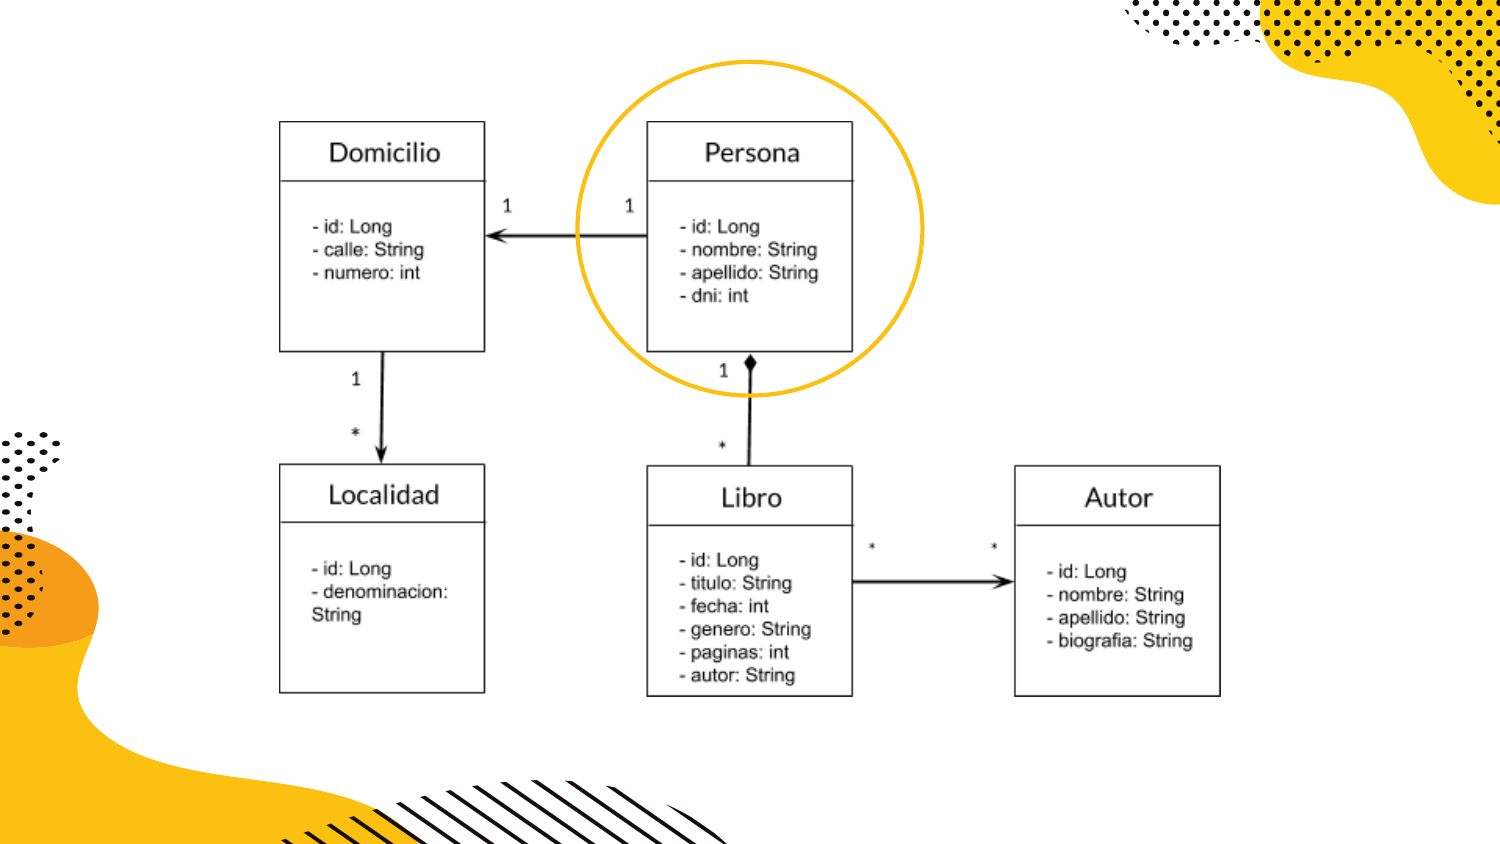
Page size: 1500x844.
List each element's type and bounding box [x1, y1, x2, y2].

picture [0, 432, 60, 639]
picture [279, 0, 1500, 697]
text_box [617, 59, 883, 119]
picture [281, 780, 729, 844]
